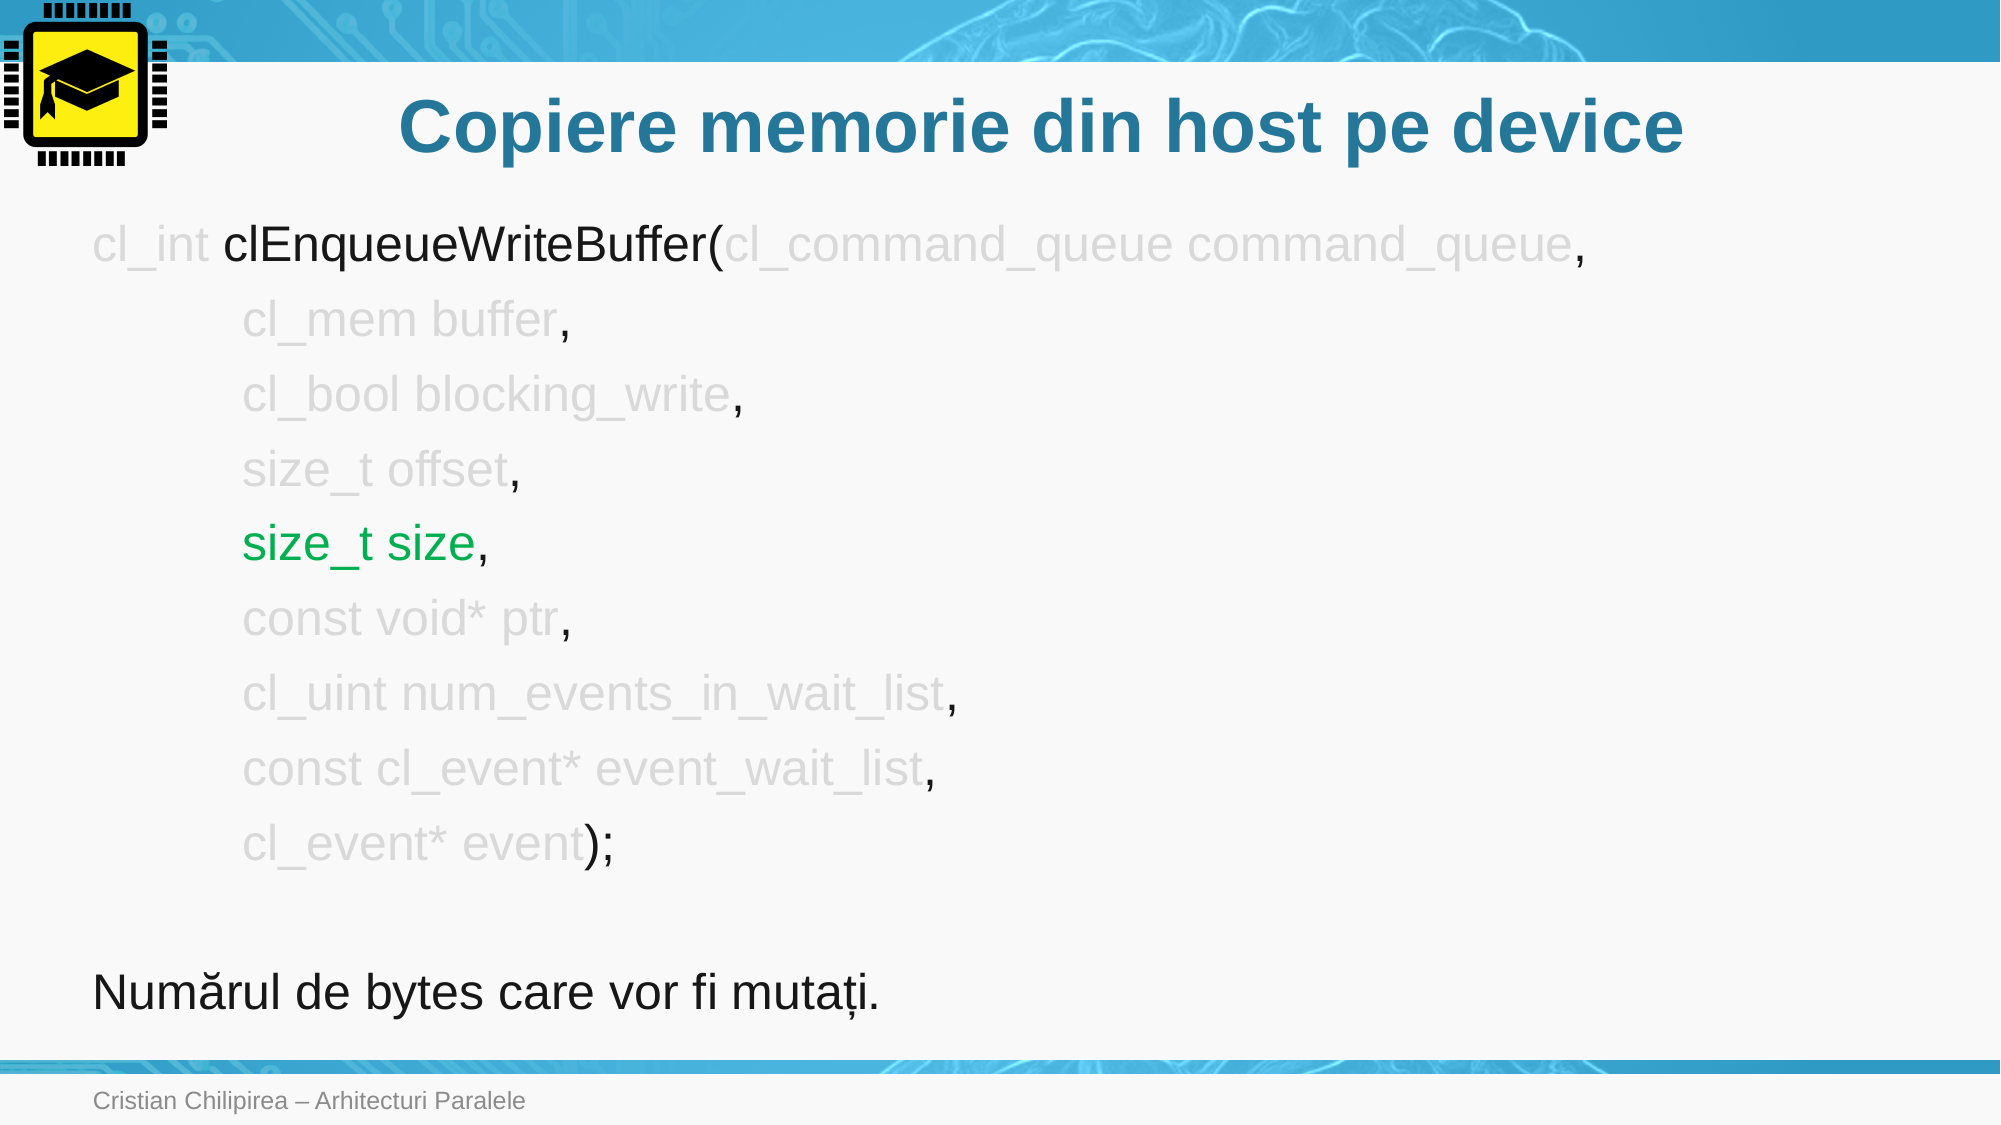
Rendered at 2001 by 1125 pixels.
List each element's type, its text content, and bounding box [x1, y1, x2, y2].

footer Cristian Chilipirea – Arhitecturi Paralele [77, 1073, 1338, 1125]
title Copiere memorie din host pe device [170, 76, 1915, 180]
picture [0, 0, 2000, 166]
list cl_int clEnqueueWriteBuffer(cl_command_queue command_queue, cl_mem buffer, cl_bool blocking_write, size_t offset, size_t size, const void* ptr, cl_uint num_events_in_wait_list, const cl_event* event_wait_list, cl_event* event); Numărul de bytes care vor fi mutați. [77, 210, 1915, 1033]
picture [0, 1060, 2000, 1074]
